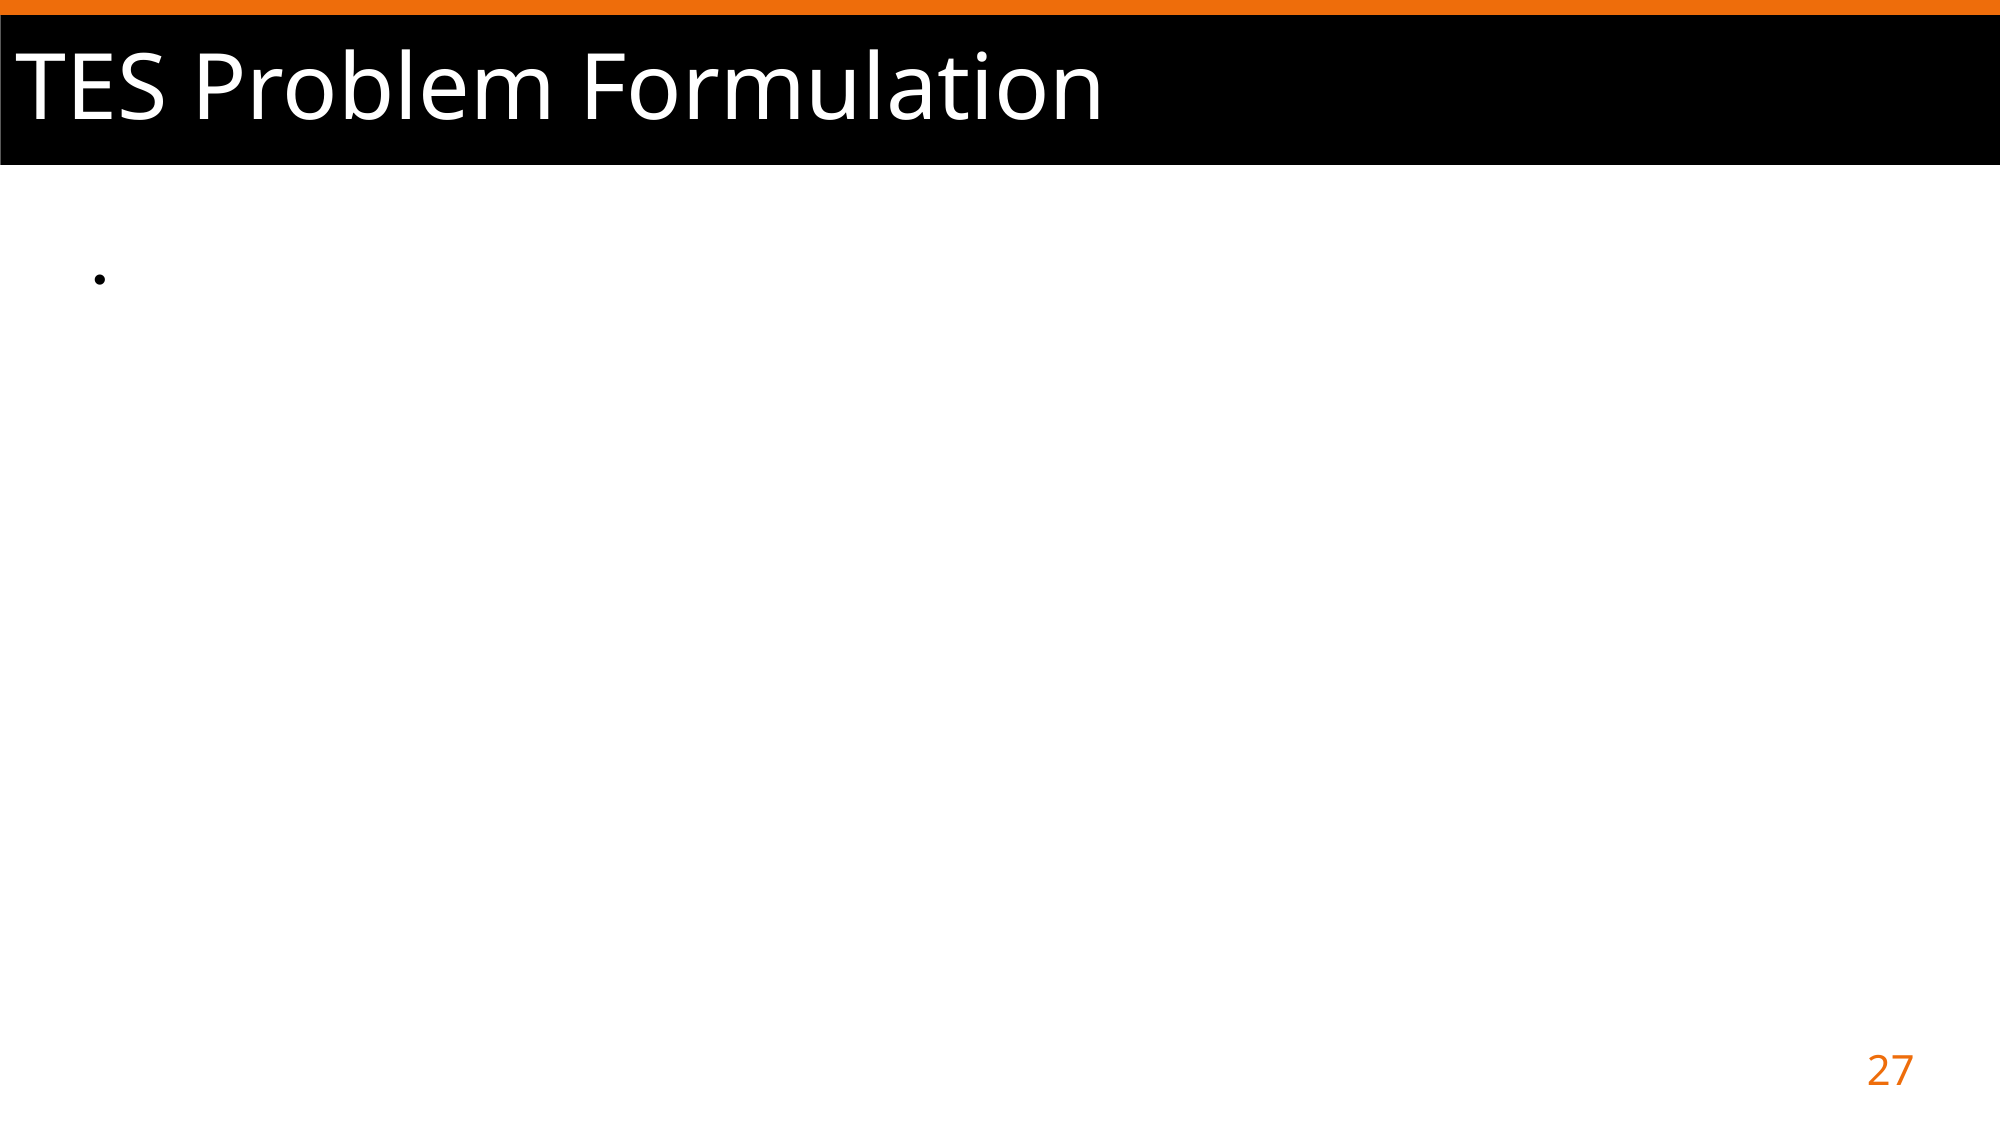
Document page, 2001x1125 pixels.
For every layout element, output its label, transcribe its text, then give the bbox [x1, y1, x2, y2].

title TES Problem Formulation [0, 15, 2000, 165]
slide_number 27 [1479, 1042, 1930, 1103]
